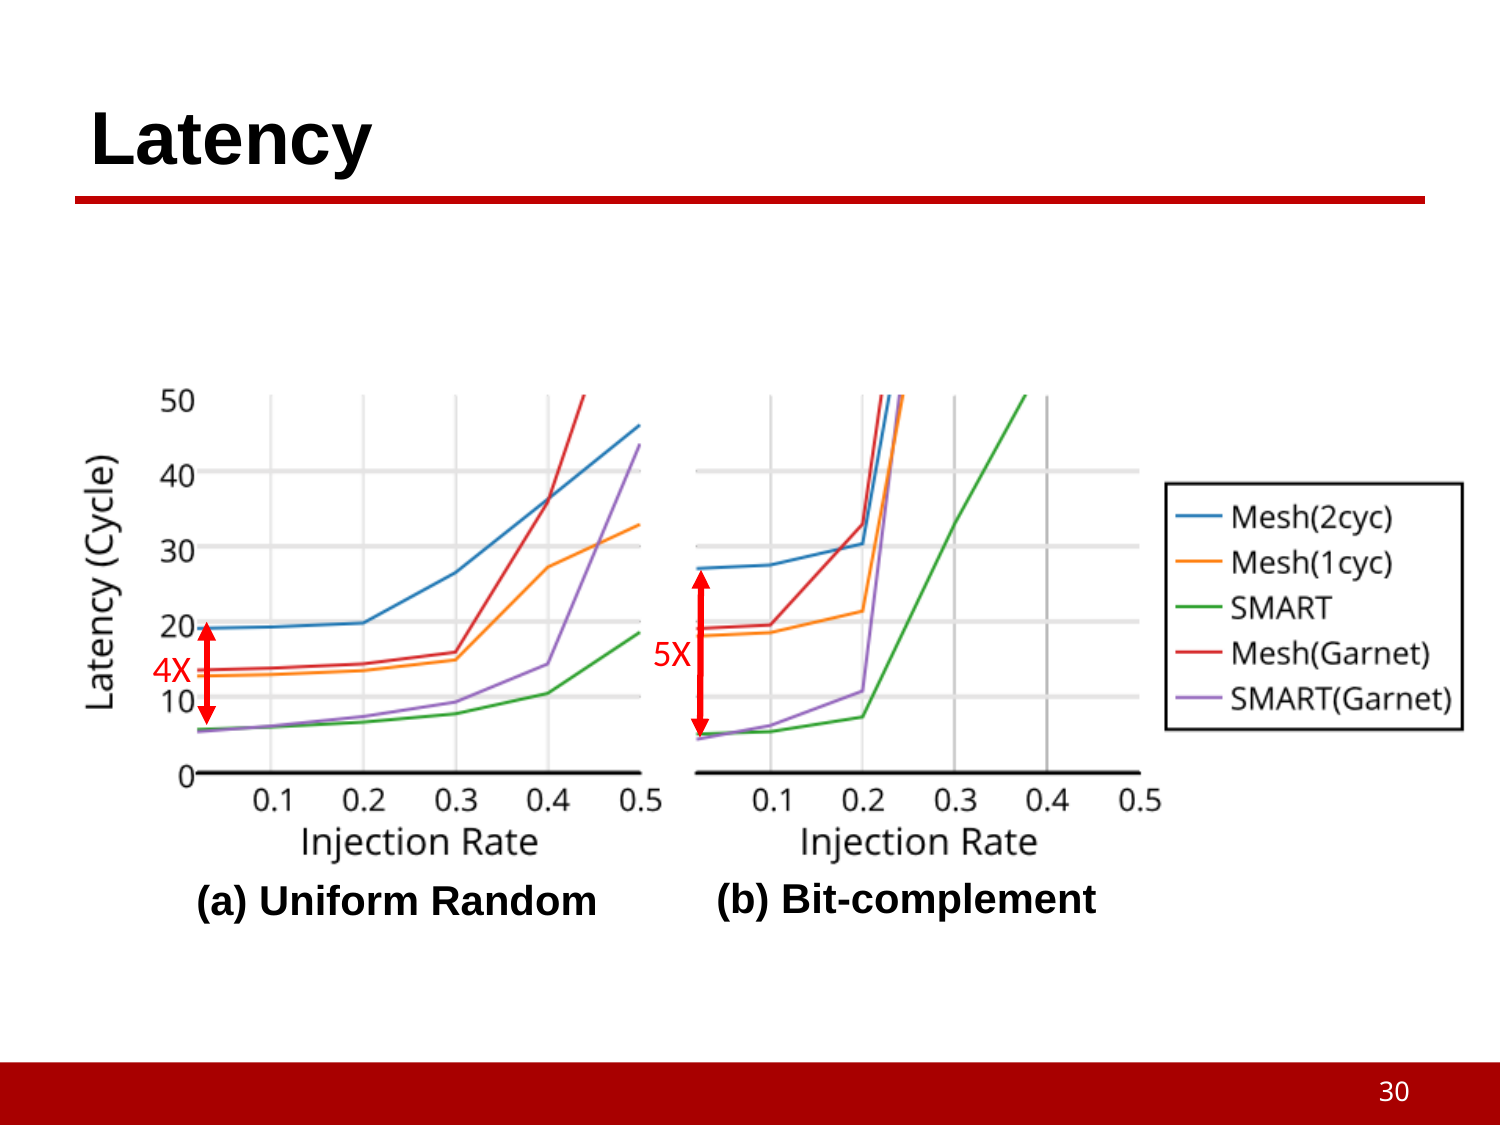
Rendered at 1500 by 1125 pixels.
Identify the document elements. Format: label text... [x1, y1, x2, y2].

title Latency [75, 75, 1425, 188]
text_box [137, 621, 207, 726]
text_box (b) Bit-complement [701, 874, 1112, 930]
slide_number 30 [1212, 1062, 1425, 1123]
picture [72, 318, 1480, 865]
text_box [637, 569, 707, 738]
text_box (a) Uniform Random [181, 874, 613, 931]
